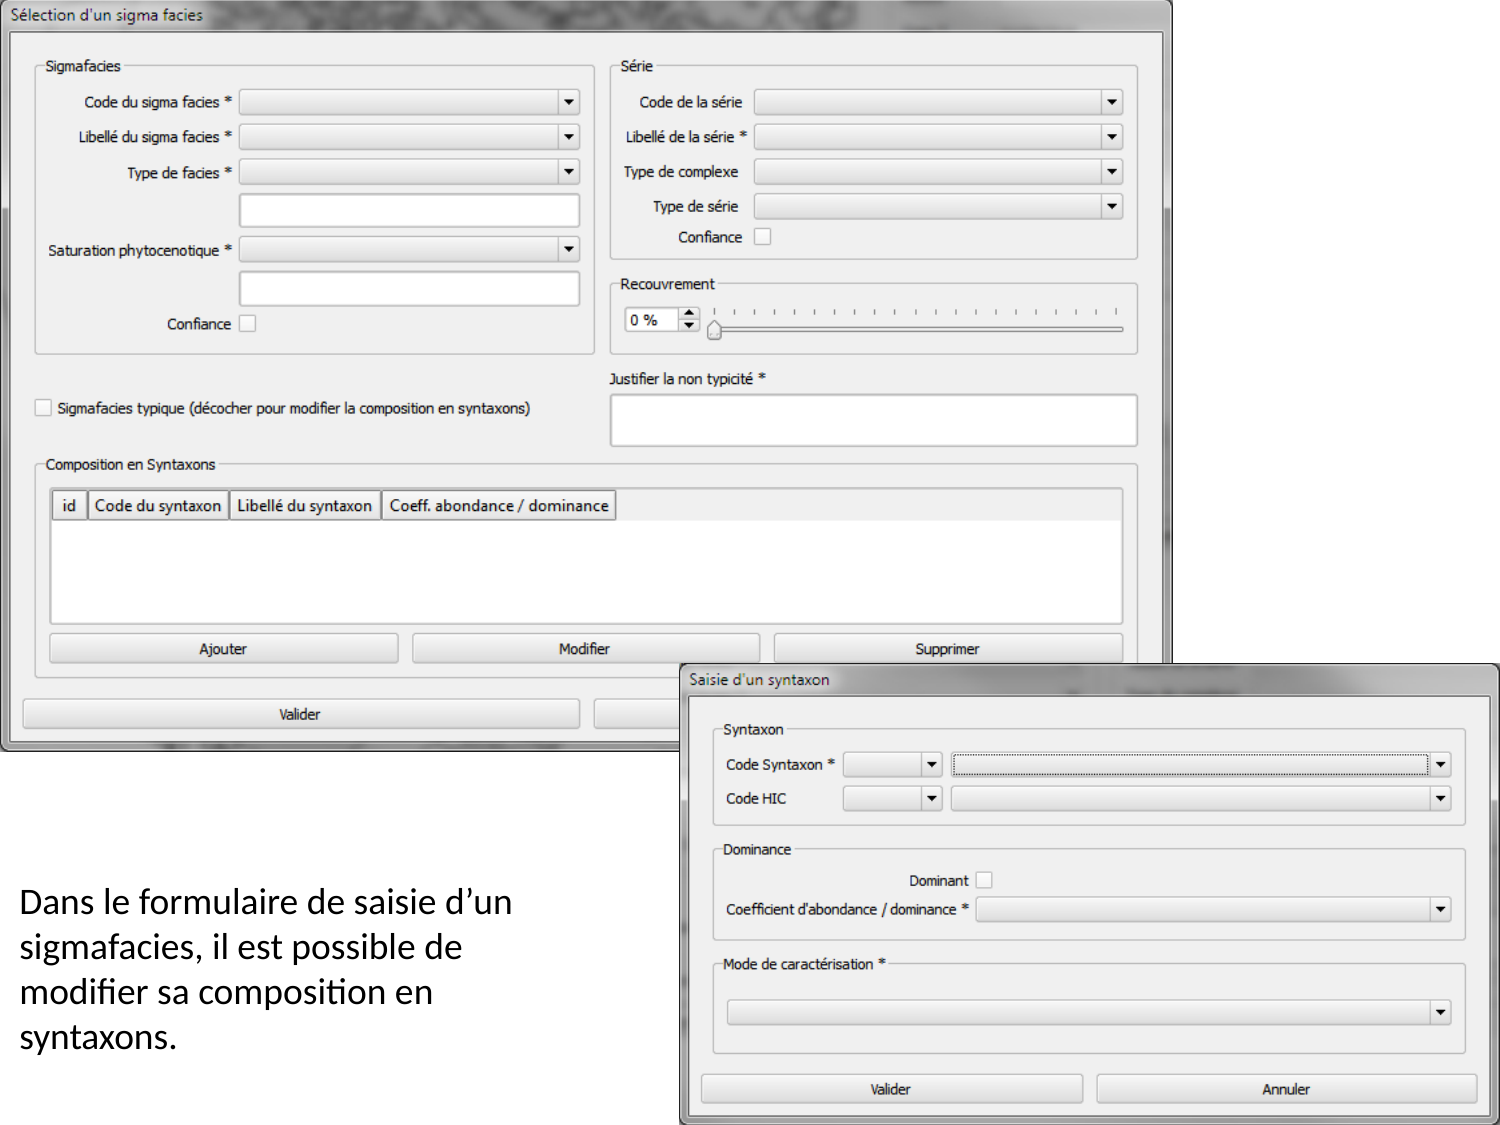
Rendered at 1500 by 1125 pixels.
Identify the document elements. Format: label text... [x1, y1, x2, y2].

picture [0, 0, 1500, 1125]
text_box Dans le formulaire de saisie d’un sigmafacies, il est possible de modifier sa composition en syntaxons. [4, 869, 548, 1110]
